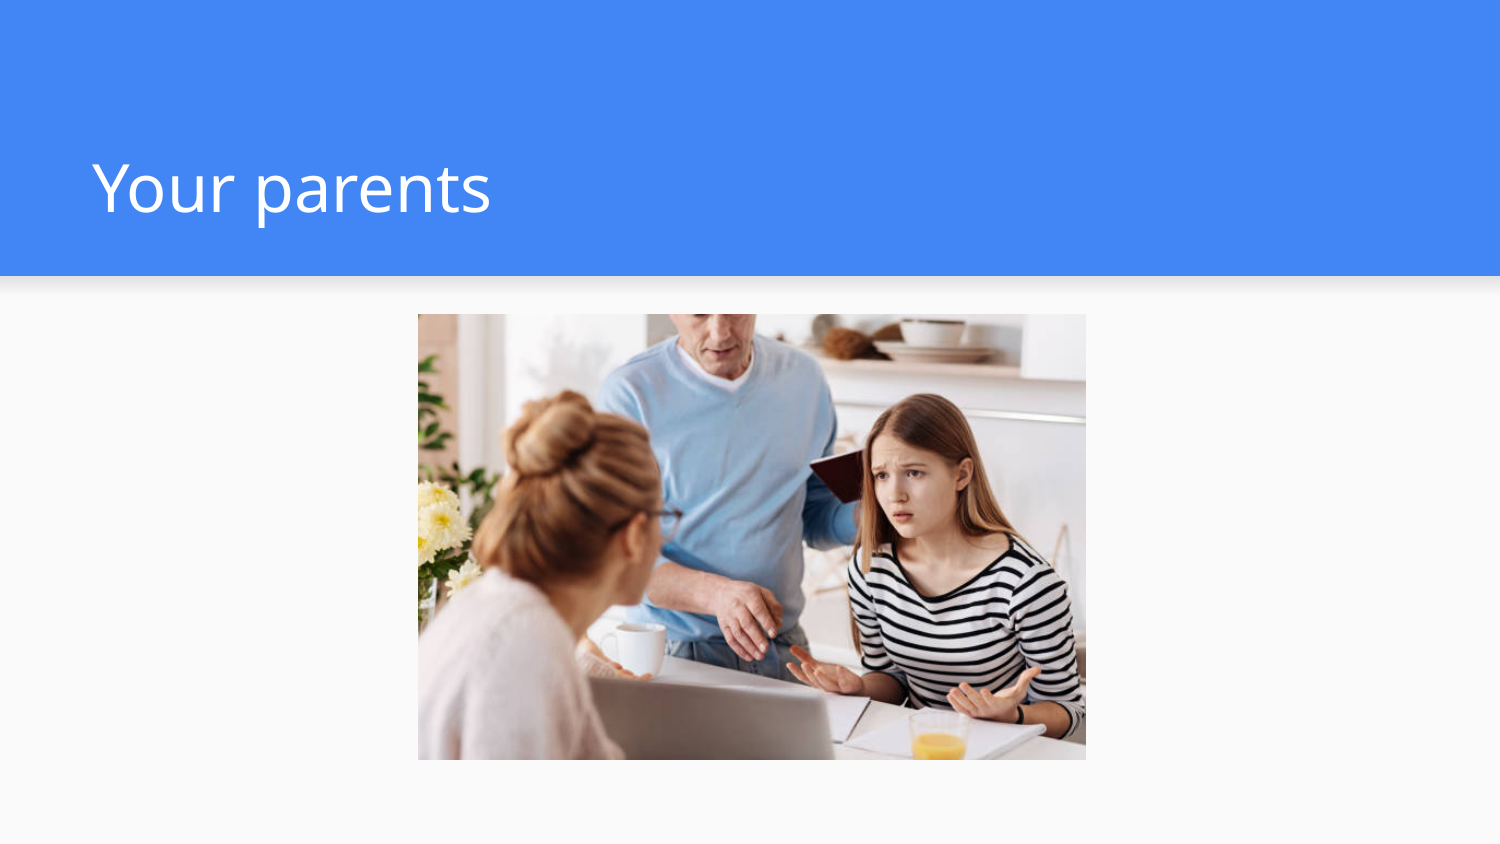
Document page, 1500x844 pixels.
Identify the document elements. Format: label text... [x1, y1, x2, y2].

title Your parents [77, 121, 1427, 248]
picture [418, 314, 1086, 760]
